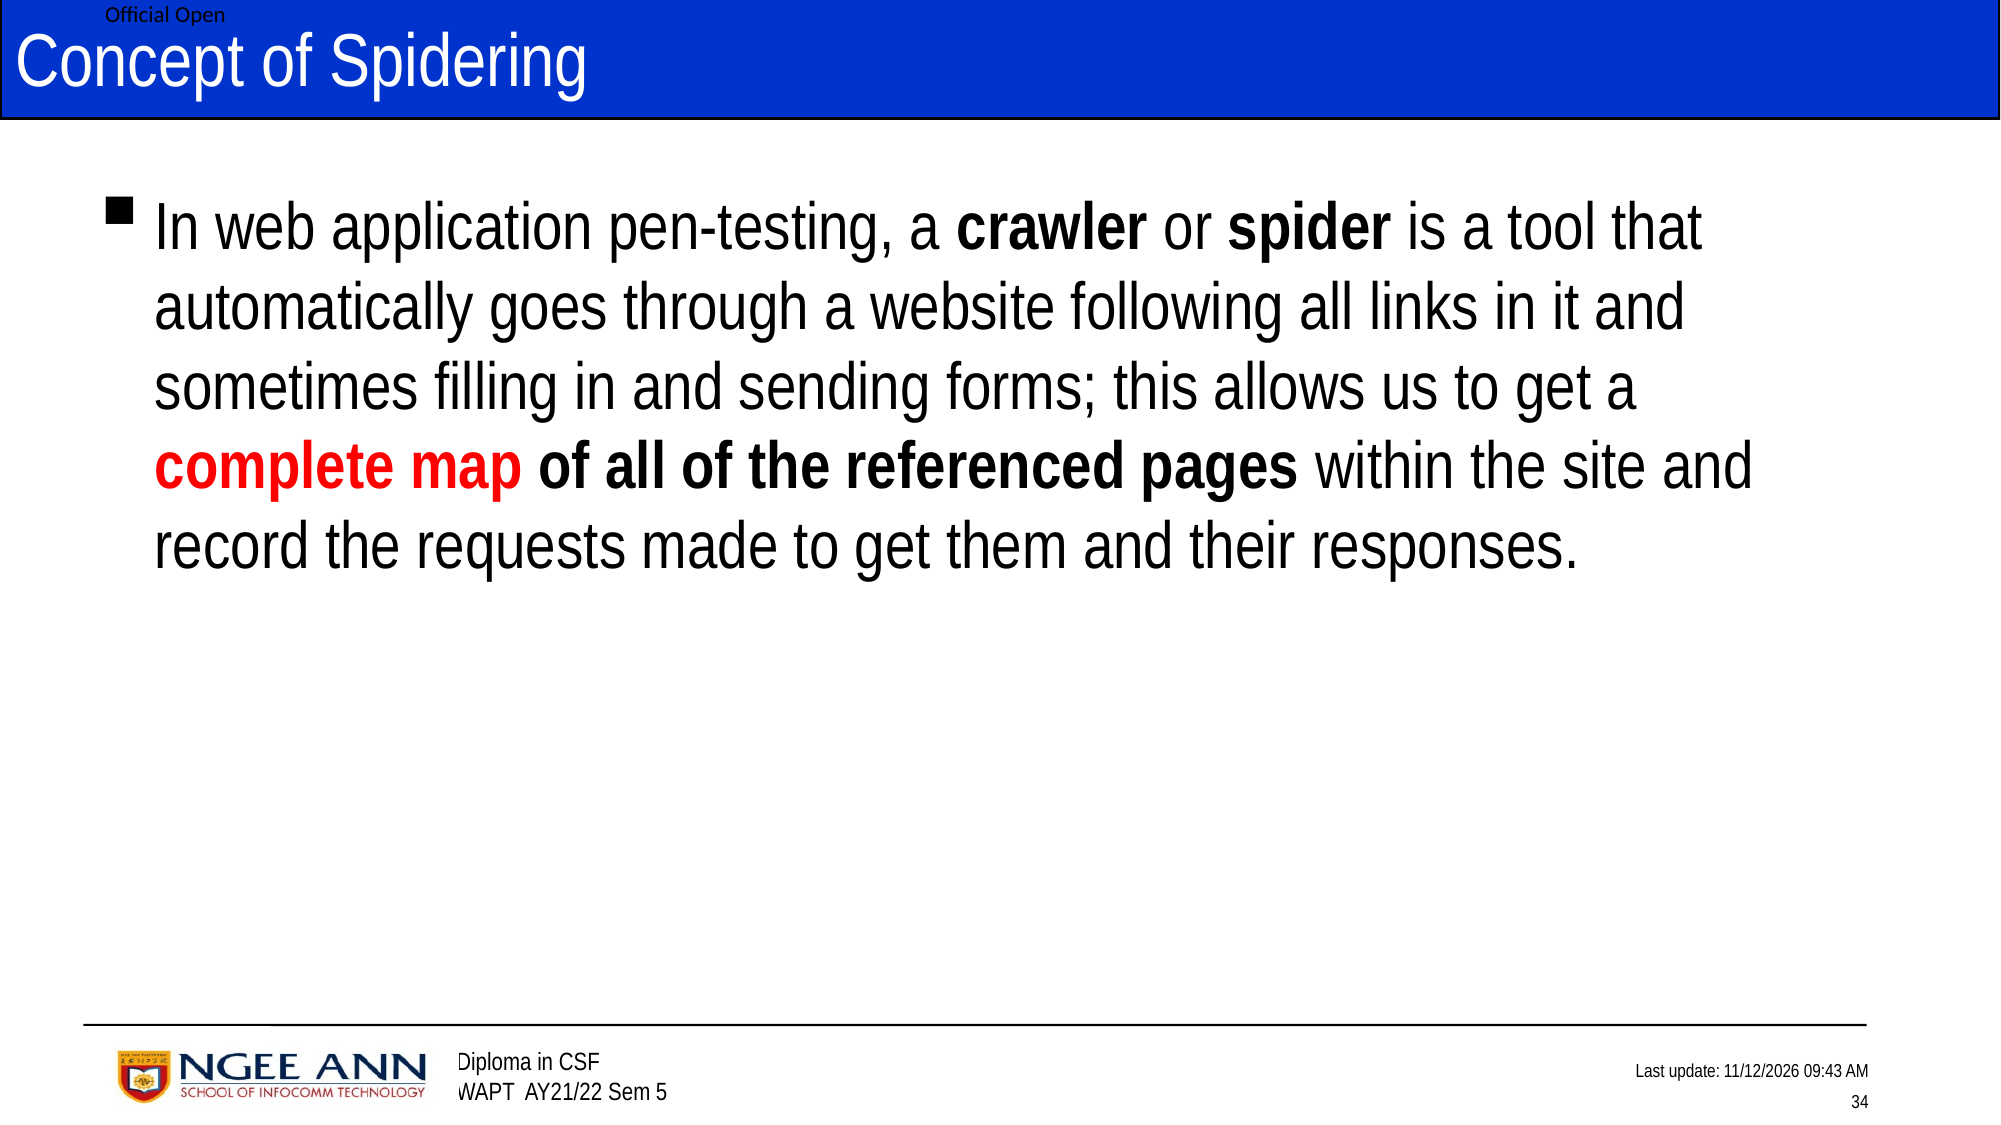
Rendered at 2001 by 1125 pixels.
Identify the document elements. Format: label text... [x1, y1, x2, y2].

title Concept of Spidering [0, 0, 1969, 115]
list In web application pen-testing, a crawler or spider is a tool that automatically goes through a website following all links in it and sometimes filling in and sending forms; this allows us to get a complete map of all of the referenced pages within the site and record the requests made to get them and their responses. [83, 174, 1867, 1025]
picture [83, 1028, 459, 1125]
